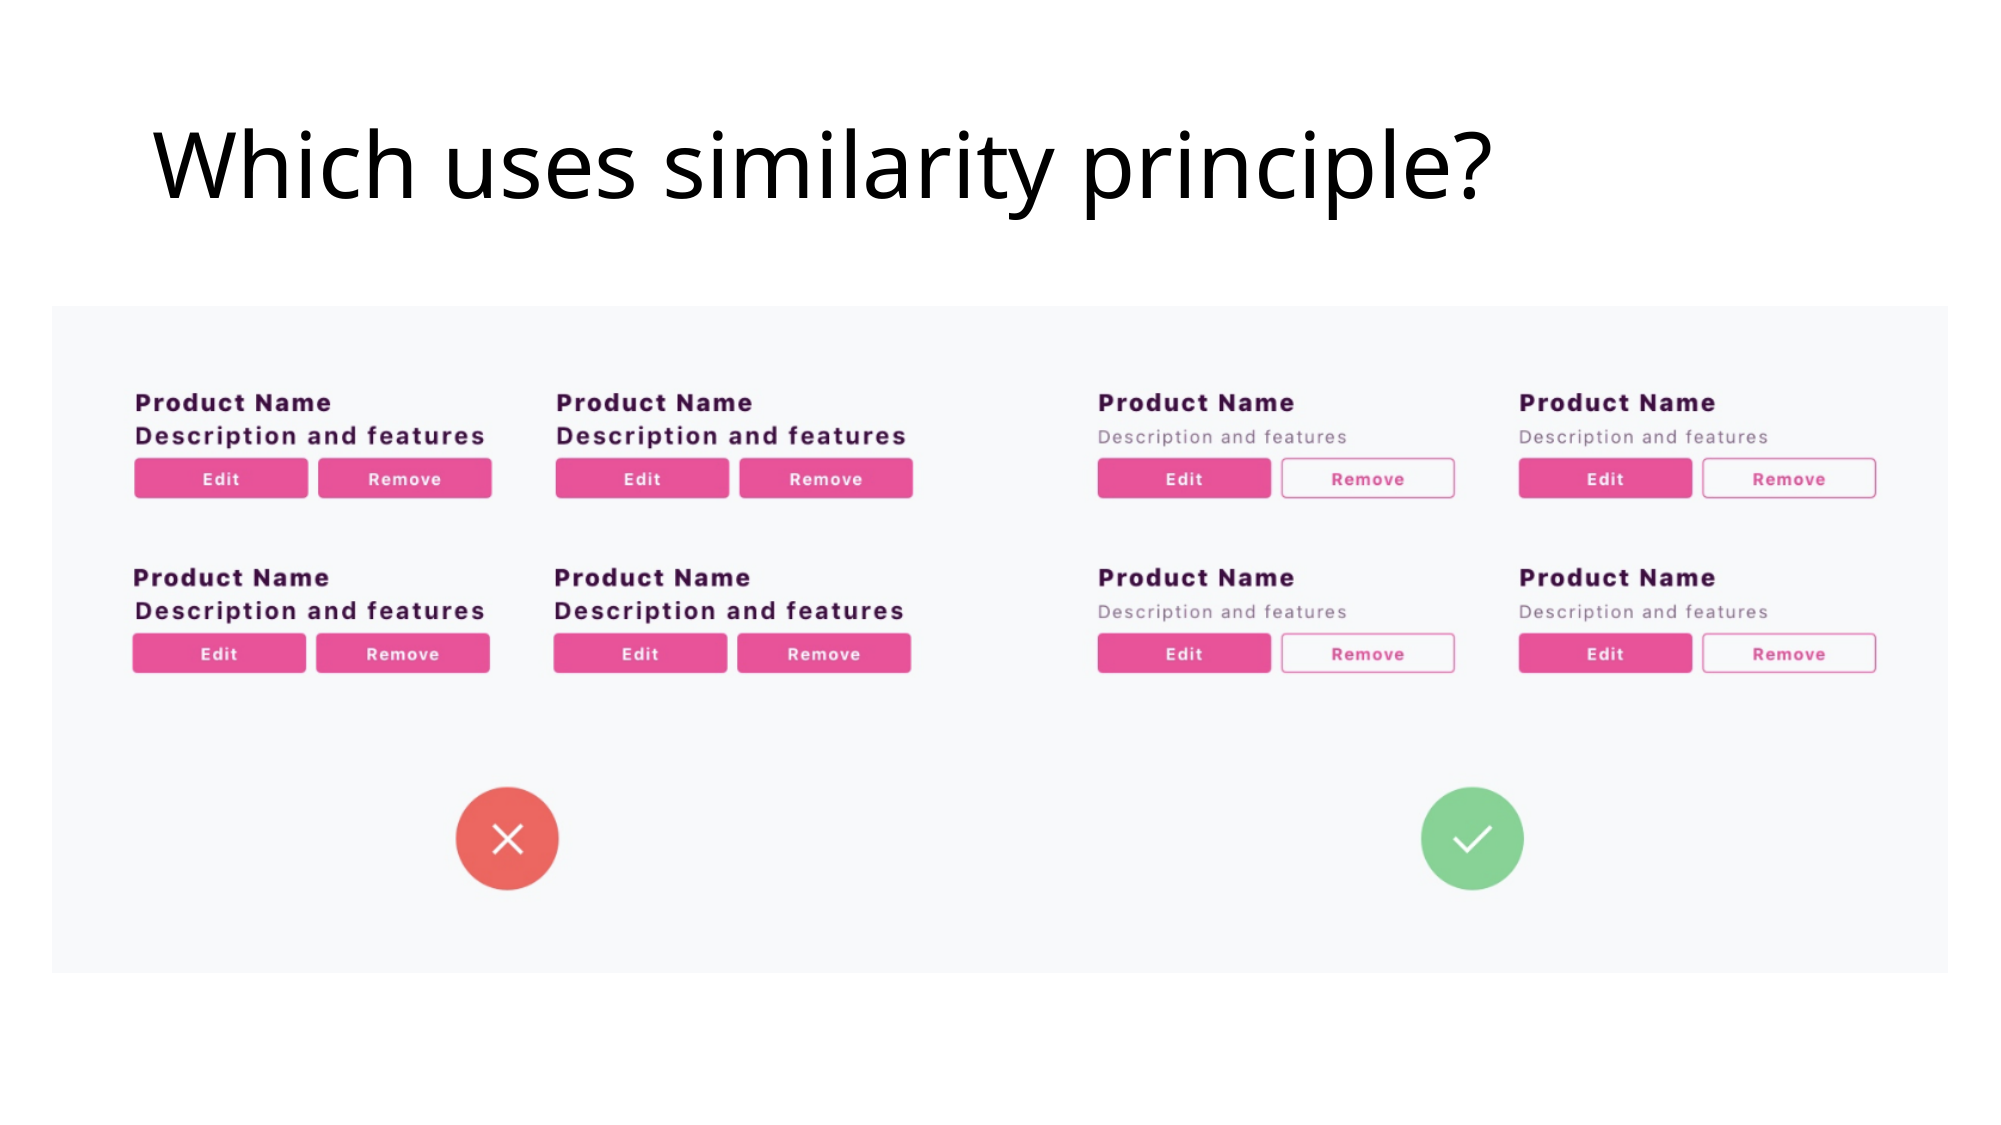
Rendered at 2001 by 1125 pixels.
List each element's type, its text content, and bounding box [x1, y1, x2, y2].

picture [52, 306, 1948, 973]
title Which uses similarity principle? [137, 59, 1863, 278]
